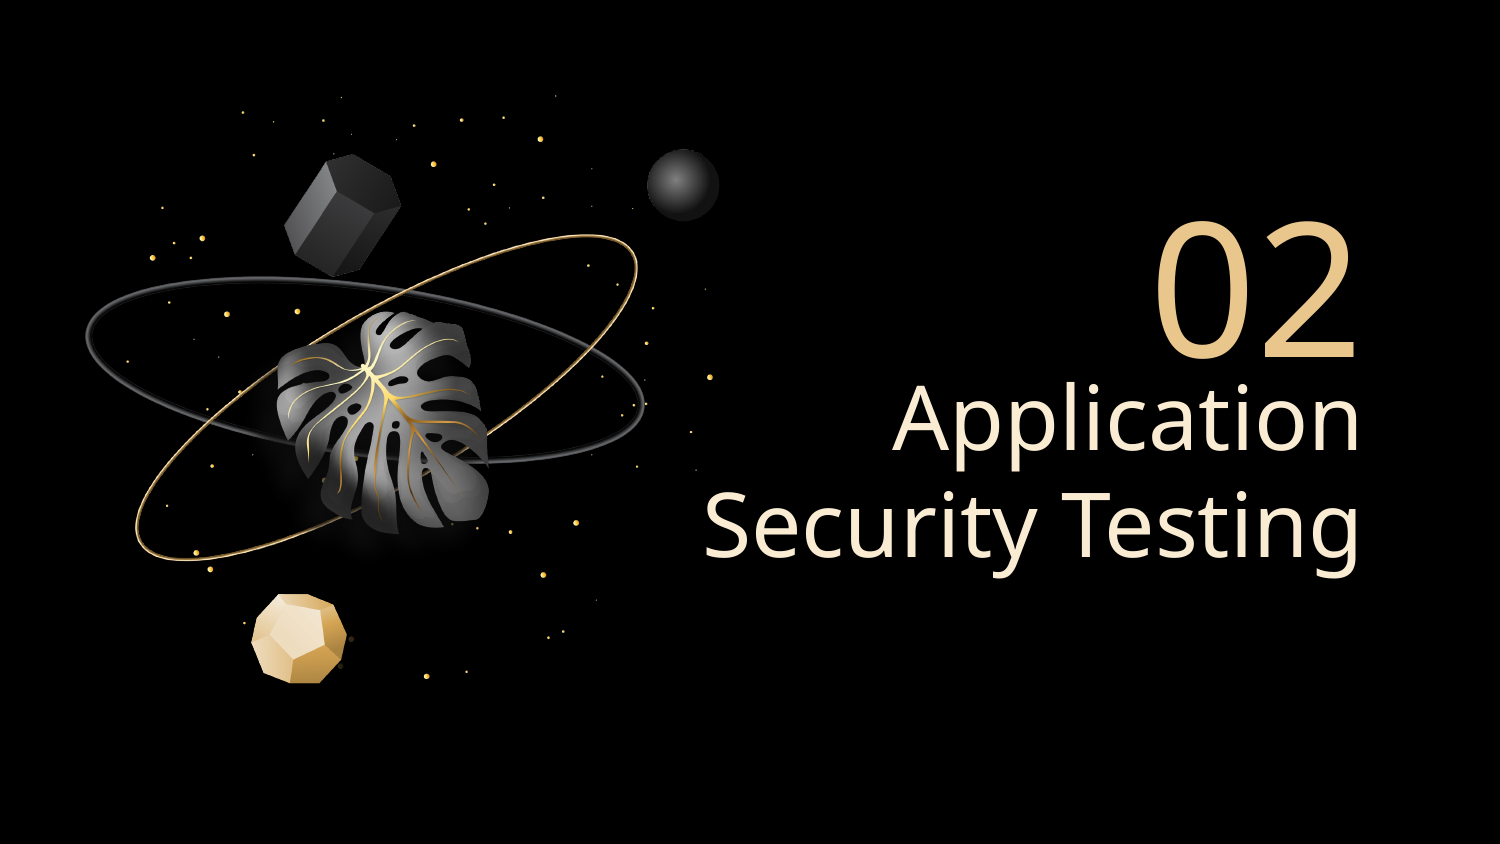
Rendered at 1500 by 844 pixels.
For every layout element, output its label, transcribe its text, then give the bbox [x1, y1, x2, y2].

picture [84, 95, 791, 727]
title Application Security Testing [717, 345, 1379, 575]
title 02 [958, 121, 1379, 321]
